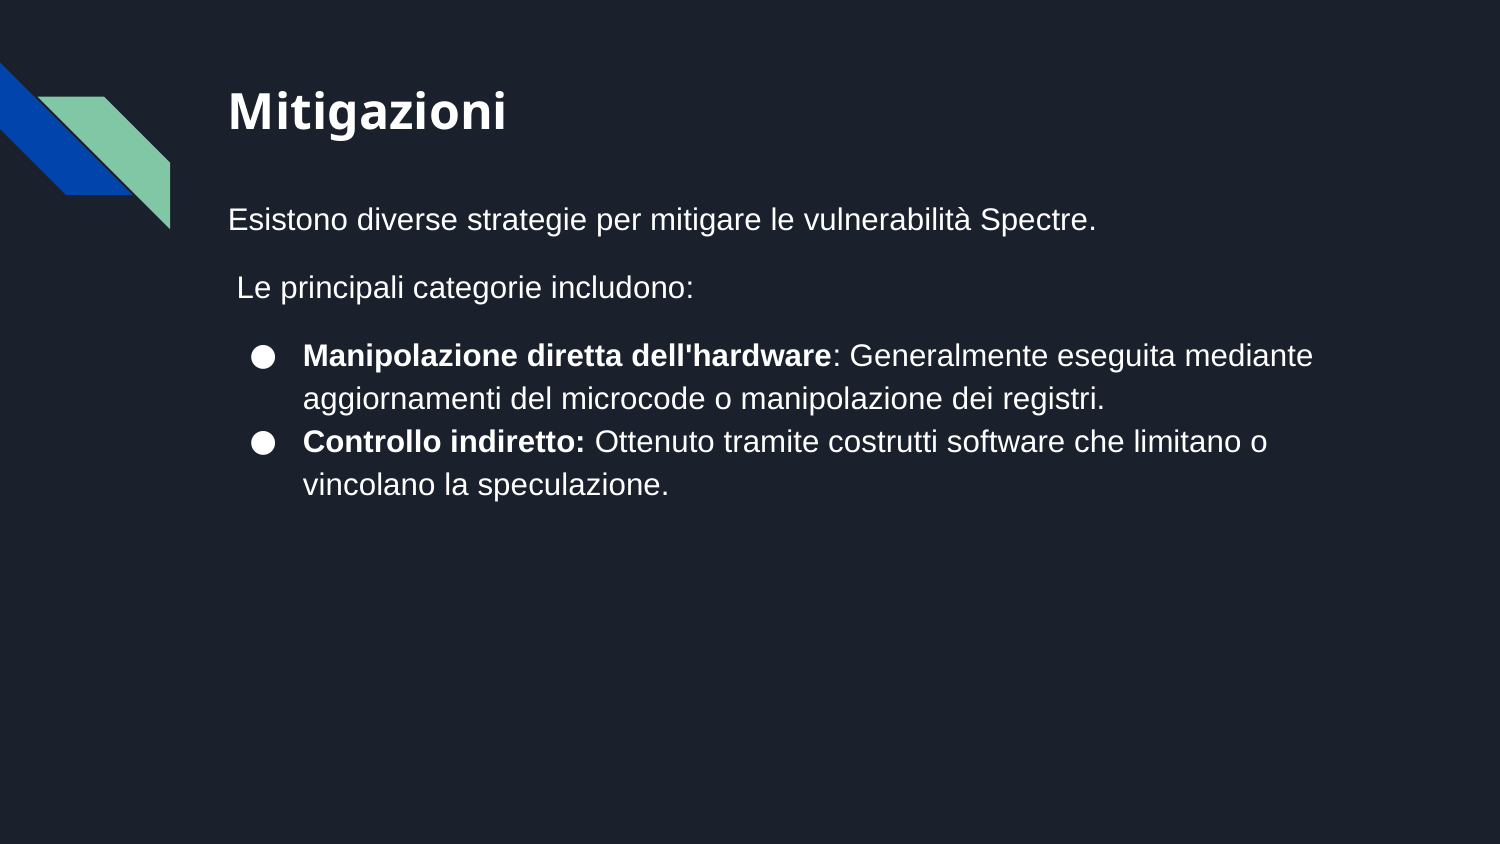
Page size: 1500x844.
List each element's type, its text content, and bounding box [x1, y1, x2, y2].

title Mitigazioni [212, 64, 1368, 178]
list Esistono diverse strategie per mitigare le vulnerabilità Spectre. Le principali categorie includono: Manipolazione diretta dell'hardware: Generalmente eseguita mediante aggiornamenti del microcode o manipolazione dei registri. Controllo indiretto: Ottenuto tramite costrutti software che limitano o vincolano la speculazione. [212, 178, 1368, 656]
